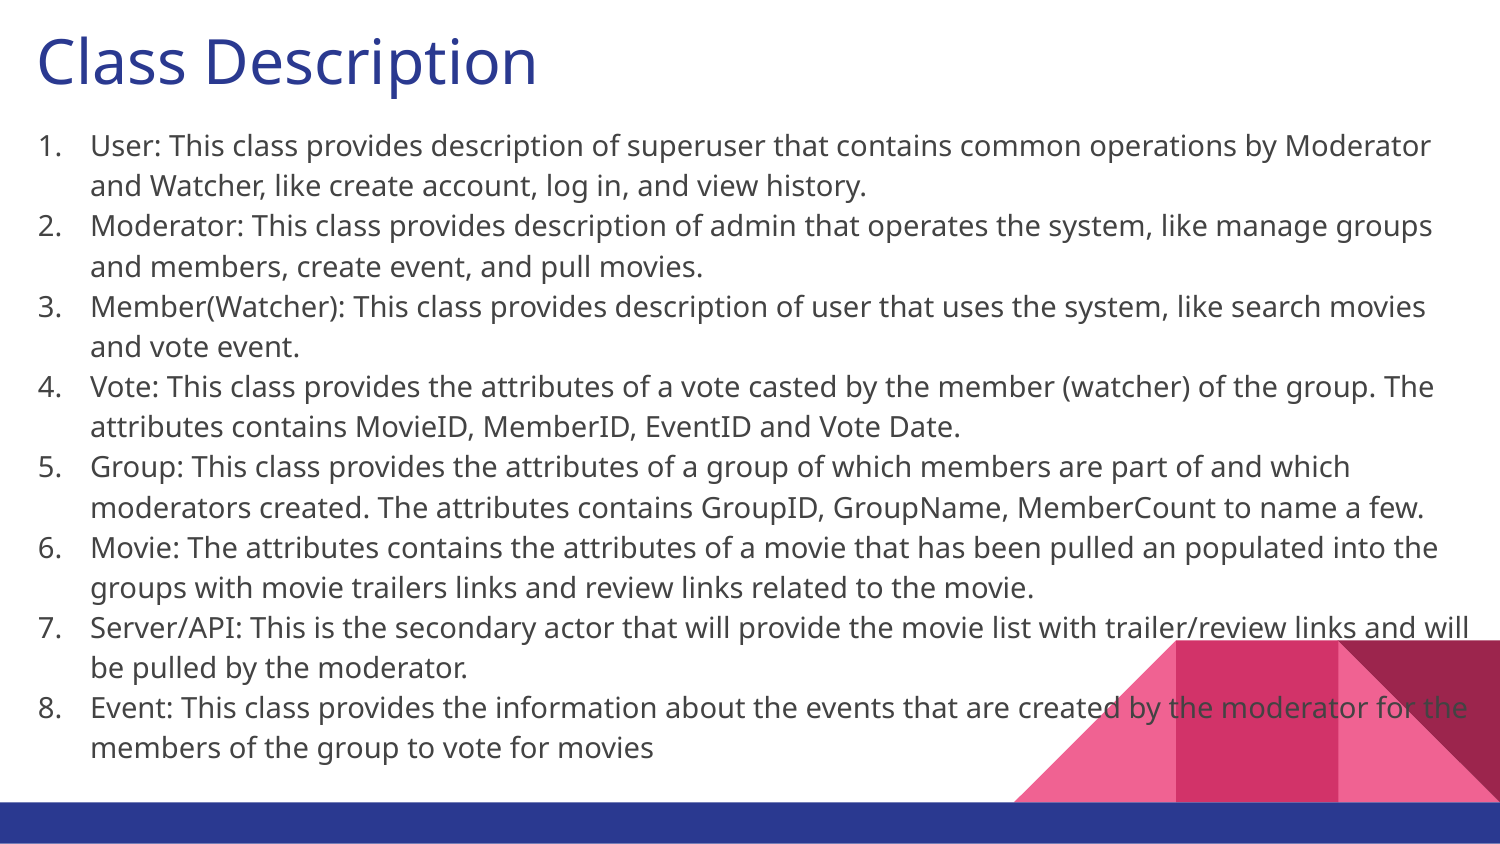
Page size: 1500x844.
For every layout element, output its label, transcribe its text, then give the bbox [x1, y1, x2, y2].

title Class Description [21, 7, 1420, 107]
list User: This class provides description of superuser that contains common operations by Moderator and Watcher, like create account, log in, and view history. Moderator: This class provides description of admin that operates the system, like manage groups and members, create event, and pull movies. Member(Watcher): This class provides description of user that uses the system, like search movies and vote event. Vote: This class provides the attributes of a vote casted by the member (watcher) of the group. The attributes contains MovieID, MemberID, EventID and Vote Date. Group: This class provides the attributes of a group of which members are part of and which moderators created. The attributes contains GroupID, GroupName, MemberCount to name a few. Movie: The attributes contains the attributes of a movie that has been pulled an populated into the groups with movie trailers links and review links related to the movie. Server/API: This is the secondary actor that will provide the movie list with trailer/review links and will be pulled by the moderator. Event: This class provides the information about the events that are created by the moderator for the members of the group to vote for movies [0, 107, 1500, 817]
